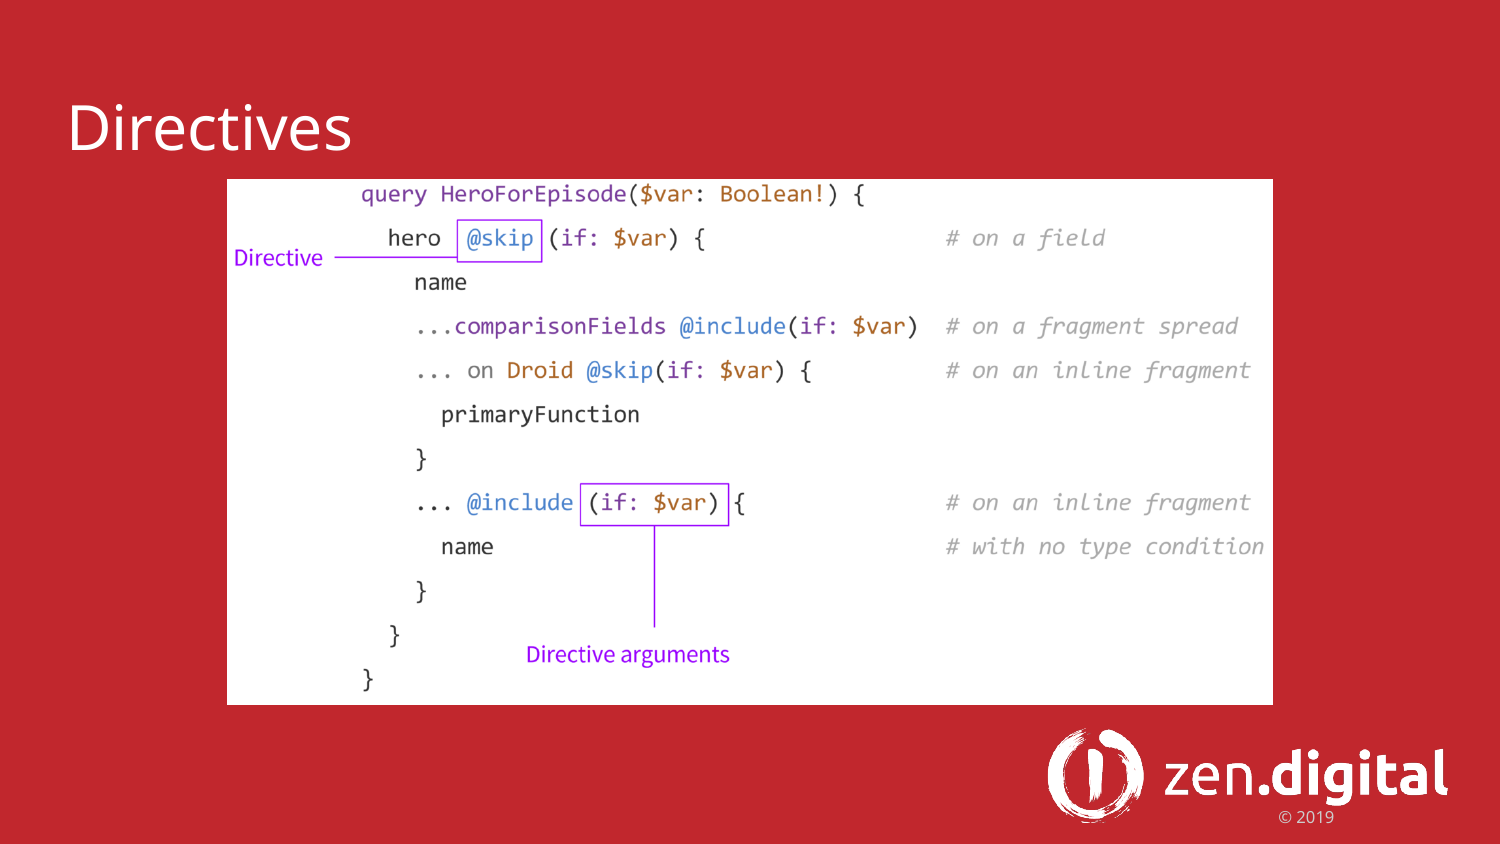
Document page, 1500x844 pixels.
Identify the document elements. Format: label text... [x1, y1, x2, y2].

picture [1047, 728, 1449, 823]
picture [226, 179, 1274, 705]
title Directives [51, 72, 1449, 167]
